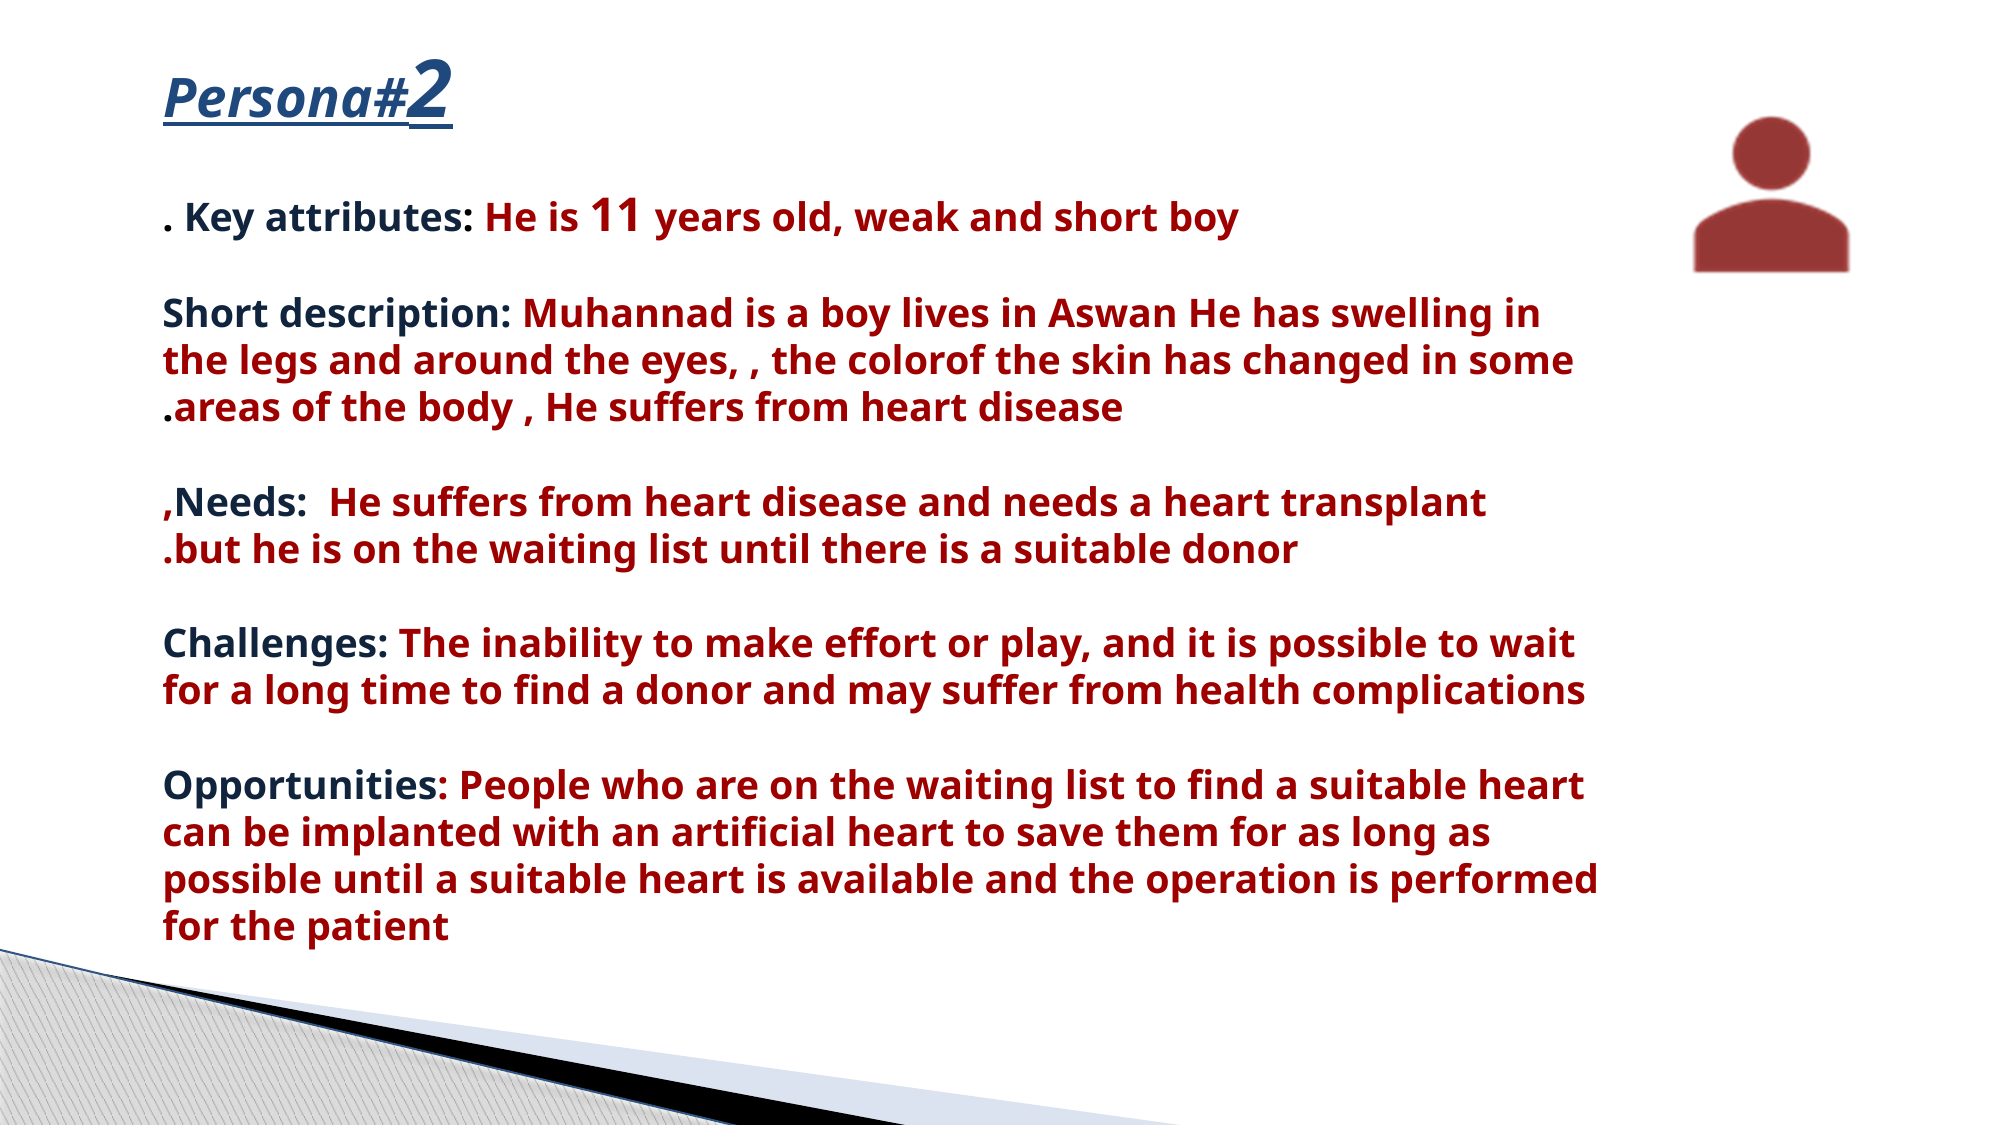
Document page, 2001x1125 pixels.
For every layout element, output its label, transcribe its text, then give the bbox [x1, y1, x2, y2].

list Key attributes: He is 11 years old, weak and short boy . Short description: Muhannad is a boy lives in Aswan He has swelling in the legs and around the eyes, , the colorof the skin has changed in some areas of the body , He suffers from heart disease. Needs: He suffers from heart disease and needs a heart transplant, but he is on the waiting list until there is a suitable donor. Challenges: The inability to make effort or play, and it is possible to wait for a long time to find a donor and may suffer from health complications Opportunities: People who are on the waiting list to find a suitable heart can be implanted with an artificial heart to save them for as long as possible until a suitable heart is available and the operation is performed for the patient [147, 137, 1626, 968]
picture [1656, 85, 1888, 304]
title Persona#2 [148, 29, 1611, 141]
